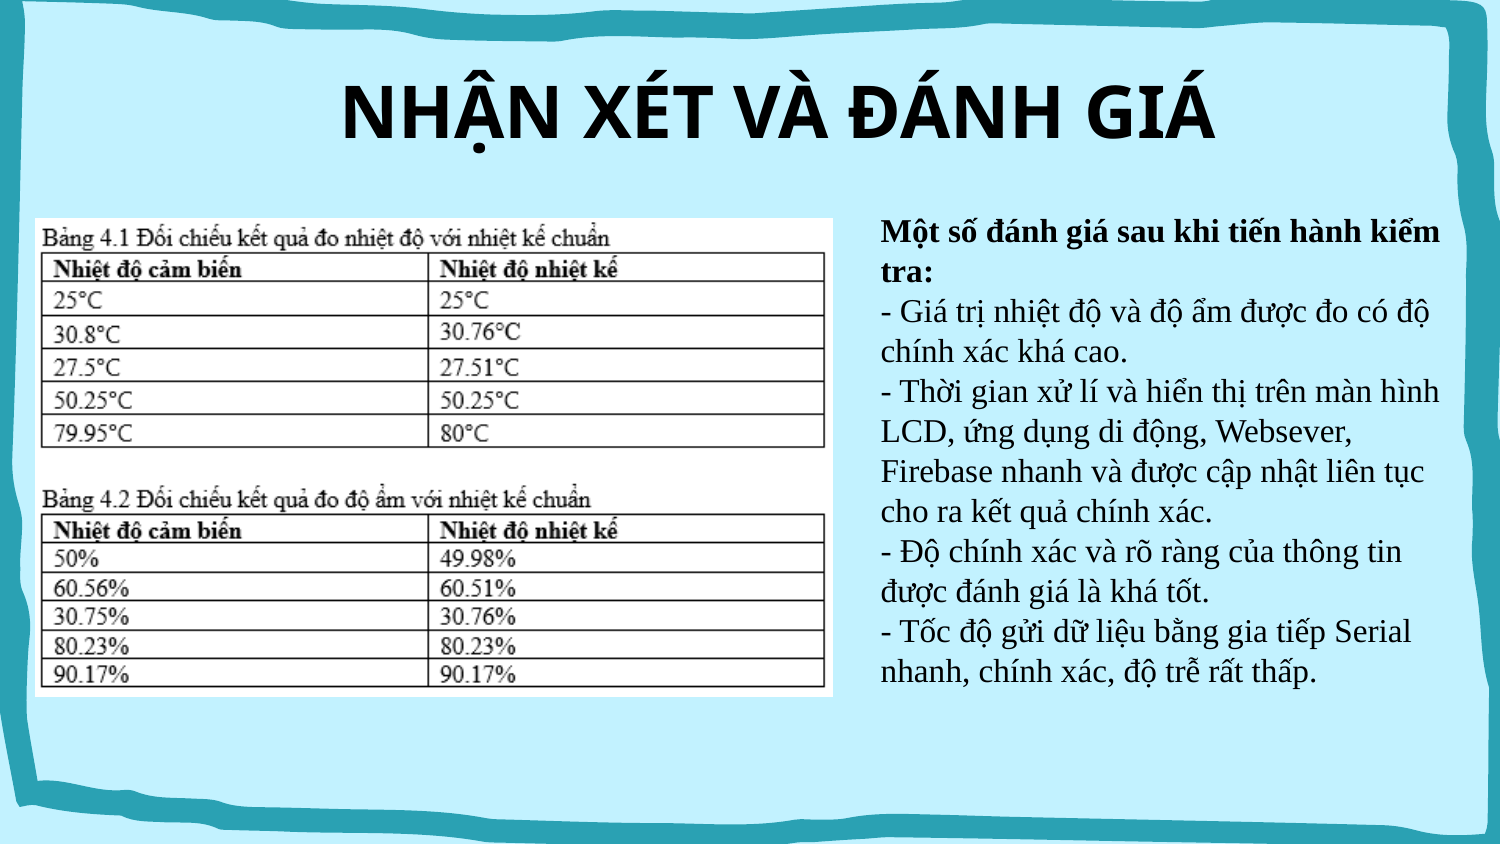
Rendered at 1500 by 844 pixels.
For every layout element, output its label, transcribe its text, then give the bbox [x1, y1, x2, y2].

picture [35, 218, 833, 698]
text_box Một số đánh giá sau khi tiến hành kiểm tra: - Giá trị nhiệt độ và độ ẩm được đo có độ chính xác khá cao. - Thời gian xử lí và hiển thị trên màn hình LCD, ứng dụng di động, Websever, Firebase nhanh và được cập nhật liên tục cho ra kết quả chính xác. - Độ chính xác và rõ ràng của thông tin được đánh giá là khá tốt. - Tốc độ gửi dữ liệu bằng gia tiếp Serial nhanh, chính xác, độ trễ rất thấp. [865, 202, 1465, 696]
title NHẬN XÉT VÀ ĐÁNH GIÁ [137, 62, 1419, 157]
